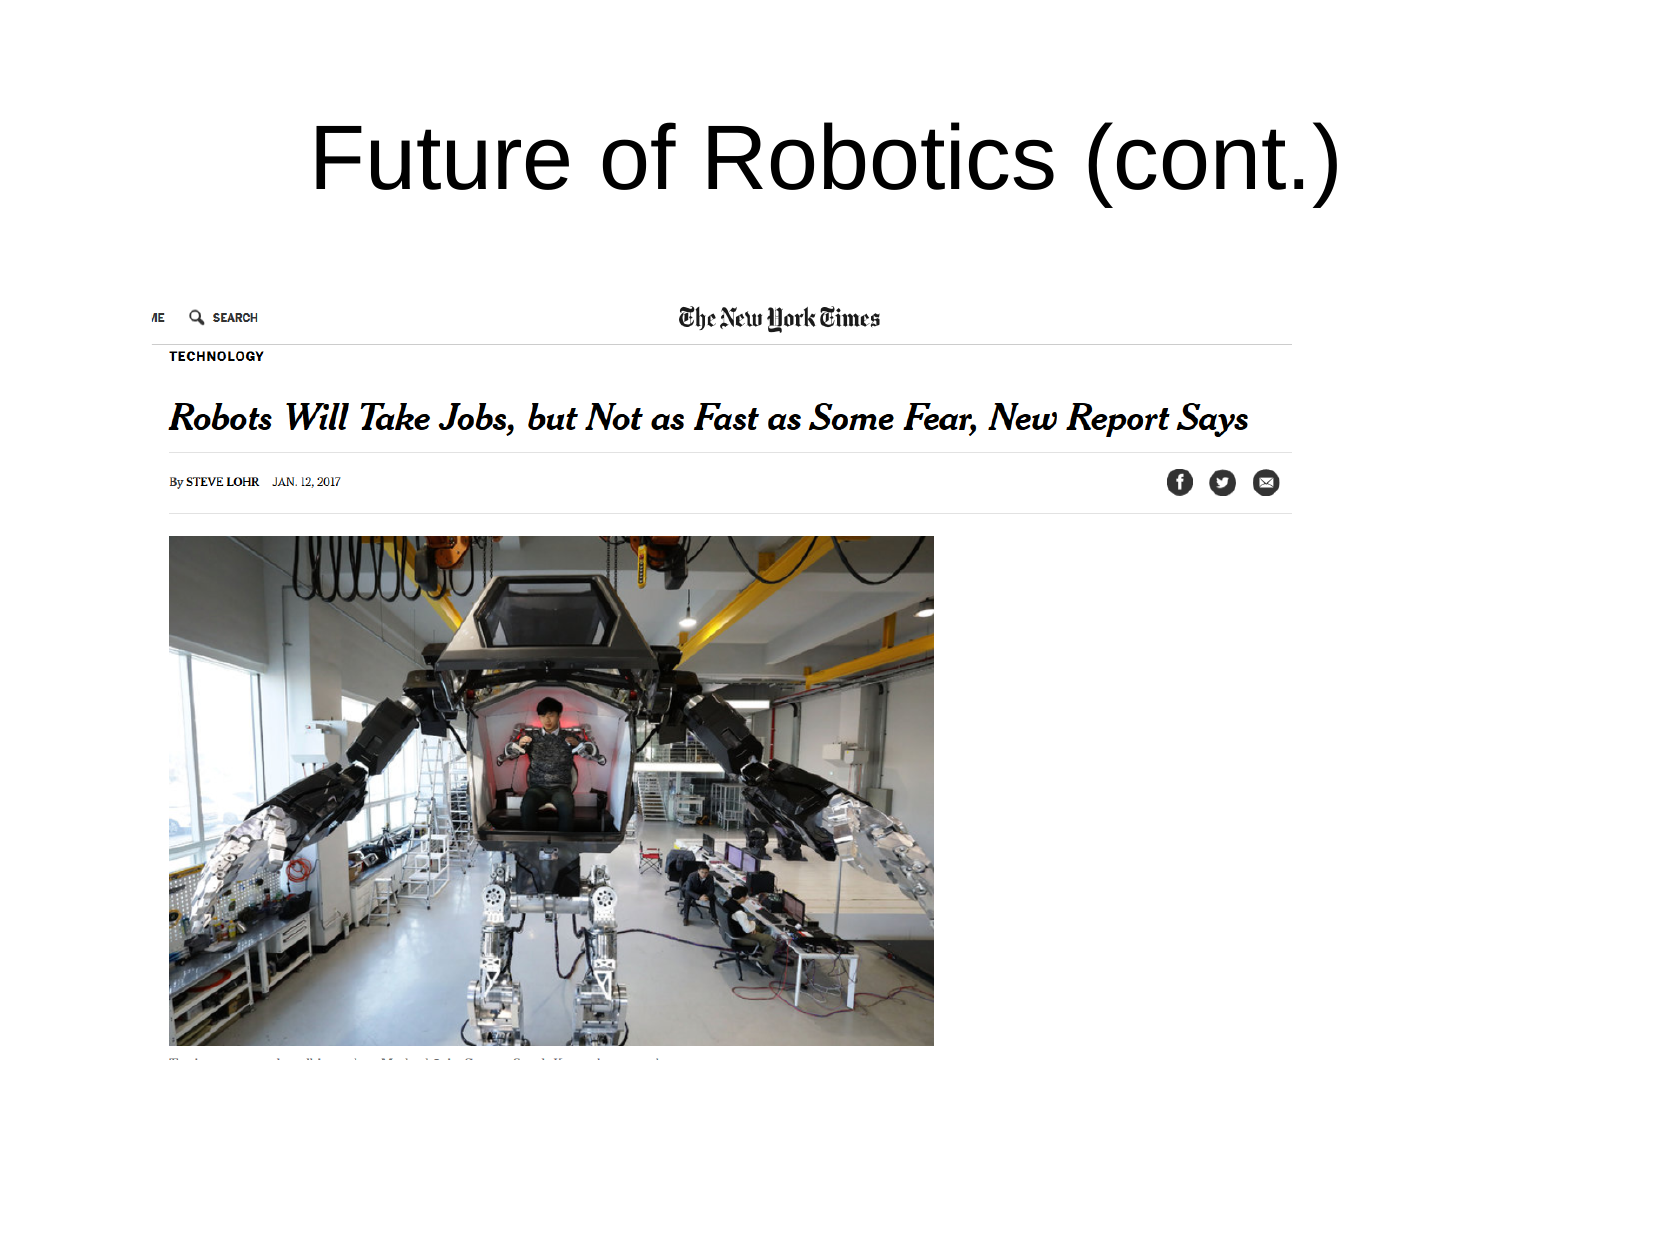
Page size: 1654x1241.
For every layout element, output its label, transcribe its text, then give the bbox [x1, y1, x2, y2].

title Future of Robotics (cont.) [82, 49, 1571, 257]
picture [151, 294, 1292, 1061]
